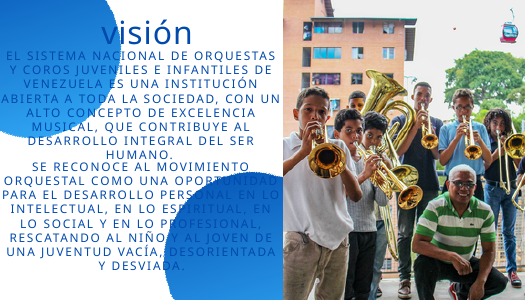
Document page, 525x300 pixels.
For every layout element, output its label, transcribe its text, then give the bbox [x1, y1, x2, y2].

picture [0, 0, 147, 137]
text_box EL SISTEMA NACIONAL DE ORQUESTAS Y COROS JUVENILES E INFANTILES DE VENEZUELA ES UNA INSTITUCIÓN ABIERTA A TODA LA SOCIEDAD, CON UN ALTO CONCEPTO DE EXCELENCIA MUSICAL, QUE CONTRIBUYE AL DESARROLLO INTEGRAL DEL SER HUMANO. [0, 48, 278, 159]
text_box SE RECONOCE AL MOVIMIENTO ORQUESTAL COMO UNA OPORTUNIDAD PARA EL DESARROLLO PERSONAL EN LO INTELECTUAL, EN LO ESPIRITUAL, EN LO SOCIAL Y EN LO PROFESIONAL, RESCATANDO AL NIÑO Y AL JOVEN DE UNA JUVENTUD VACÍA, DESORIENTADA Y DESVIADA. [0, 159, 278, 274]
text_box visión [125, 12, 263, 48]
picture [133, 0, 525, 300]
